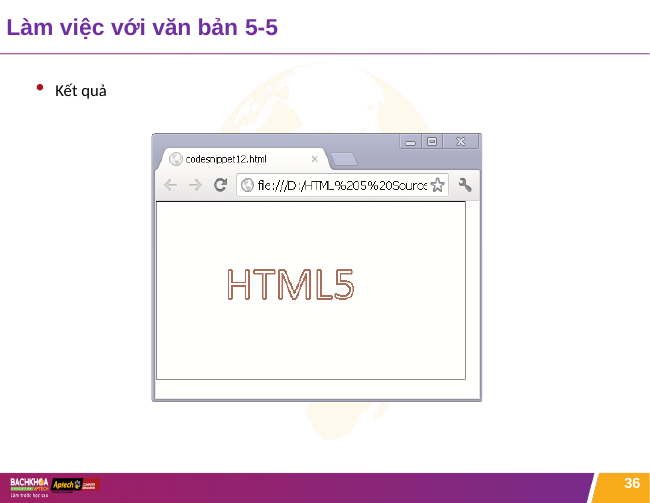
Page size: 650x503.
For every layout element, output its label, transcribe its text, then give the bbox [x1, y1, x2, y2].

text_box [151, 133, 483, 402]
title Làm việc với văn bản 5-5 [5, 0, 368, 68]
slide_number 36 [617, 340, 646, 503]
picture [0, 0, 650, 503]
text_box Kết quả [34, 79, 109, 101]
